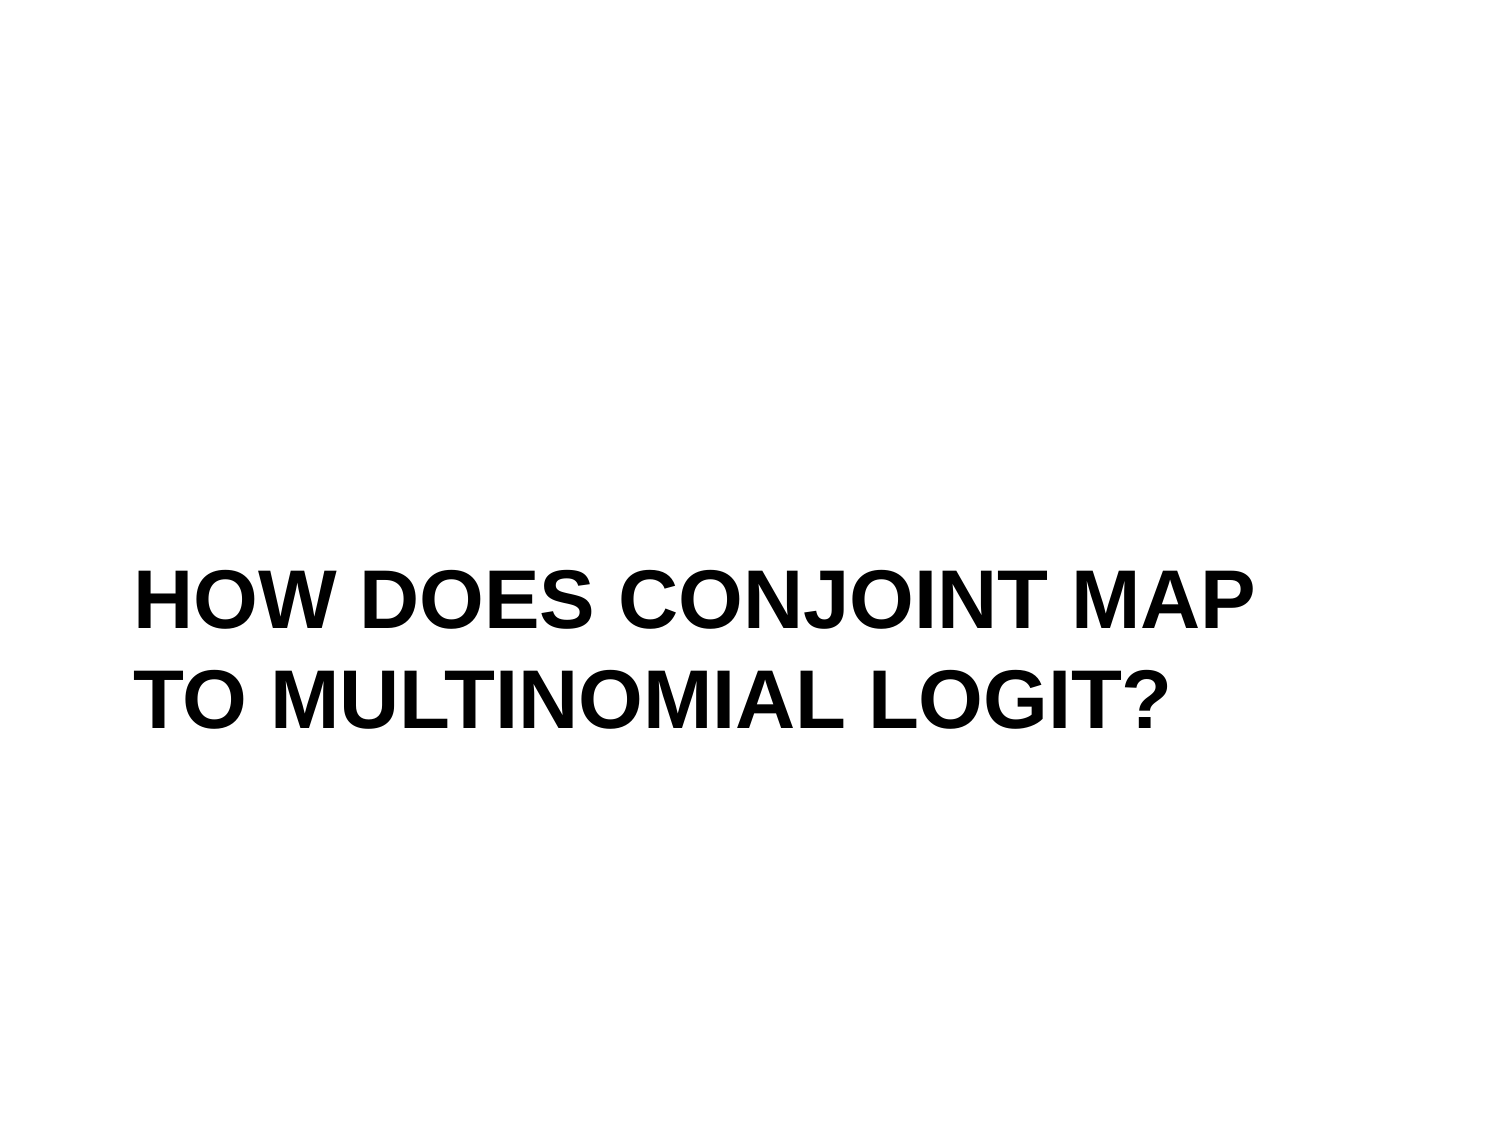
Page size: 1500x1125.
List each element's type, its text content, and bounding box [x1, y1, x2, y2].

title How does conjoint map to multinomial logit? [118, 537, 1394, 761]
